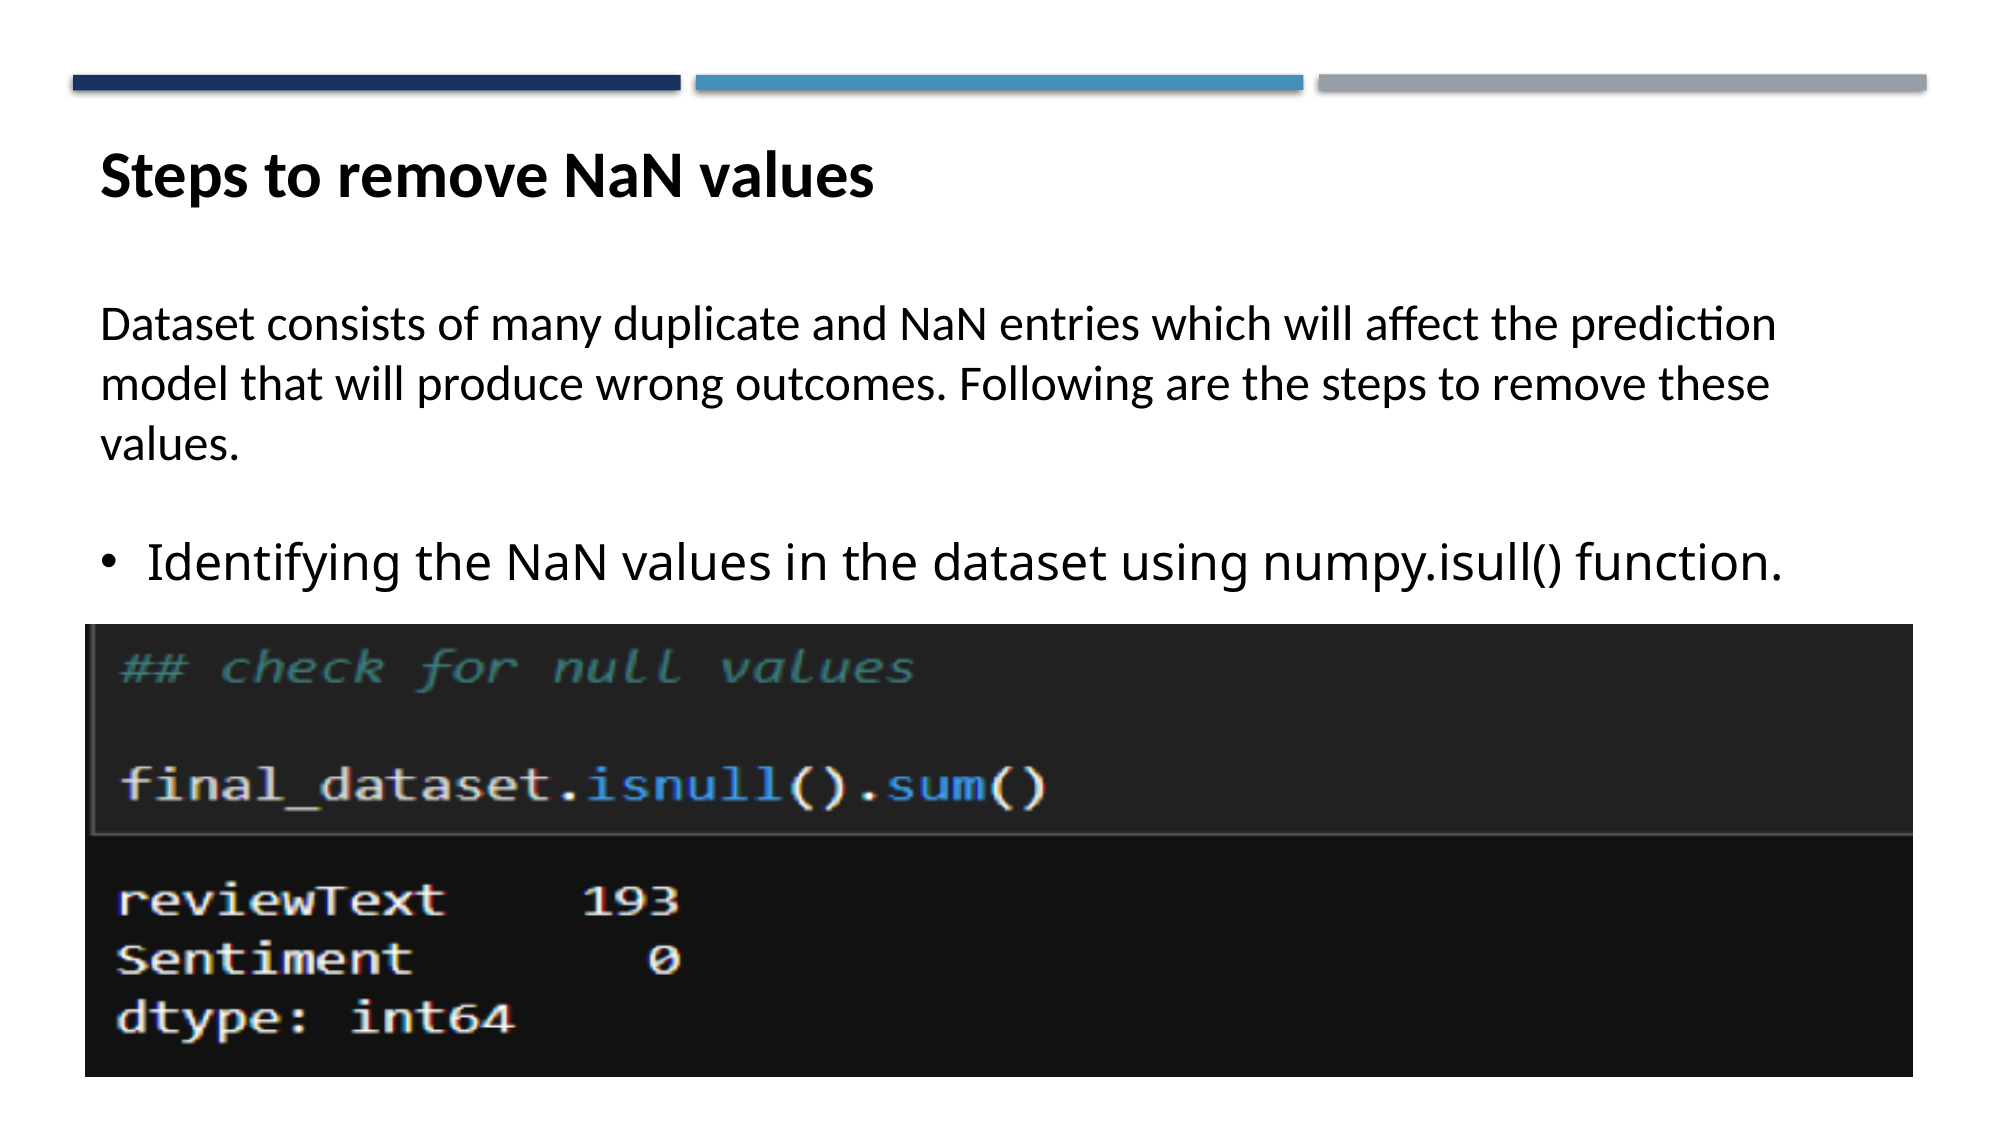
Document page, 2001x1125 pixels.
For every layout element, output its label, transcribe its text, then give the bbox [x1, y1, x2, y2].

text_box Steps to remove NaN values Dataset consists of many duplicate and NaN entries which will affect the prediction model that will produce wrong outcomes. Following are the steps to remove these values. Identifying the NaN values in the dataset using numpy.isull() function. [85, 123, 1913, 622]
picture [84, 624, 1913, 1077]
